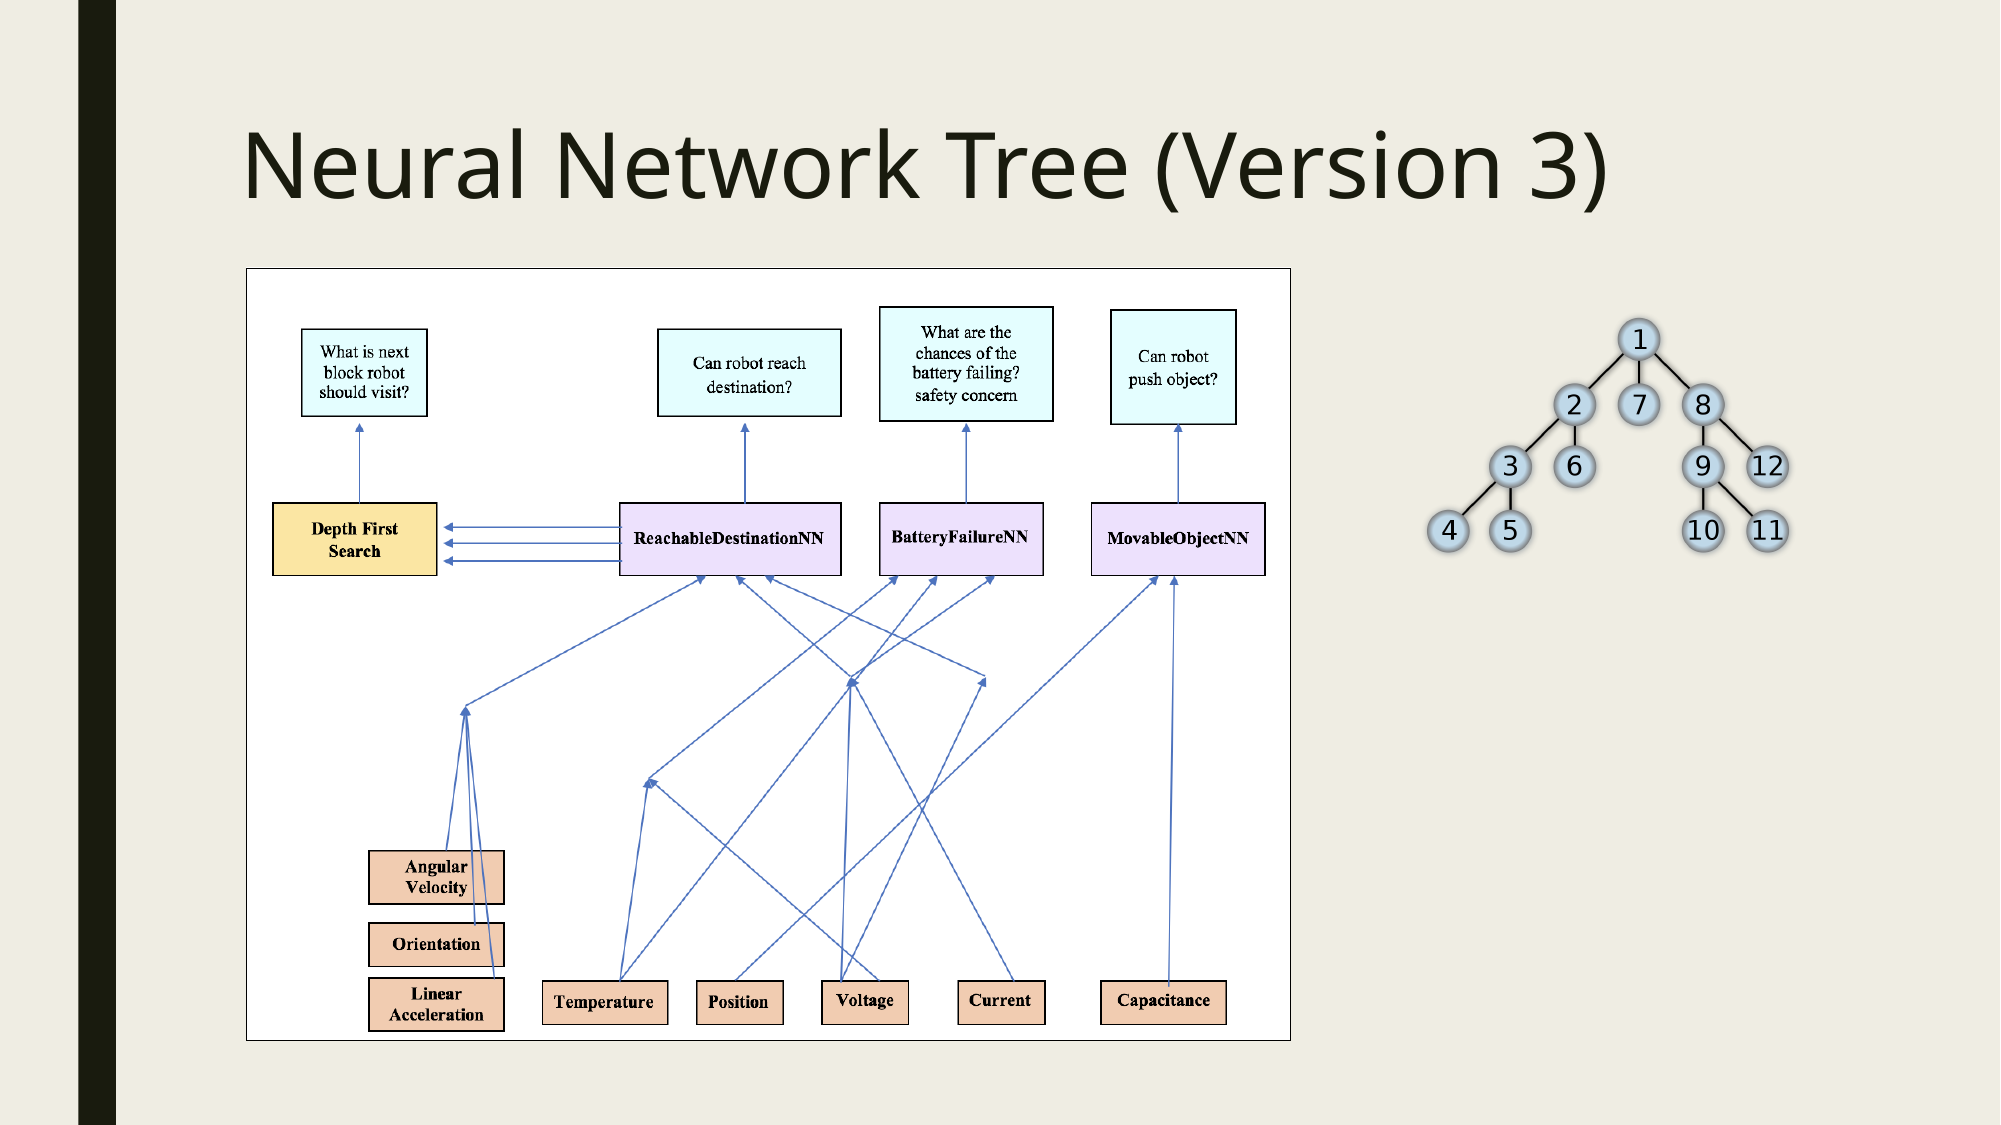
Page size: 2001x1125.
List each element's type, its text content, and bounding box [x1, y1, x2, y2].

picture [1414, 304, 1821, 565]
title Neural Network Tree (Version 3) [225, 112, 1800, 357]
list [245, 267, 1291, 1041]
